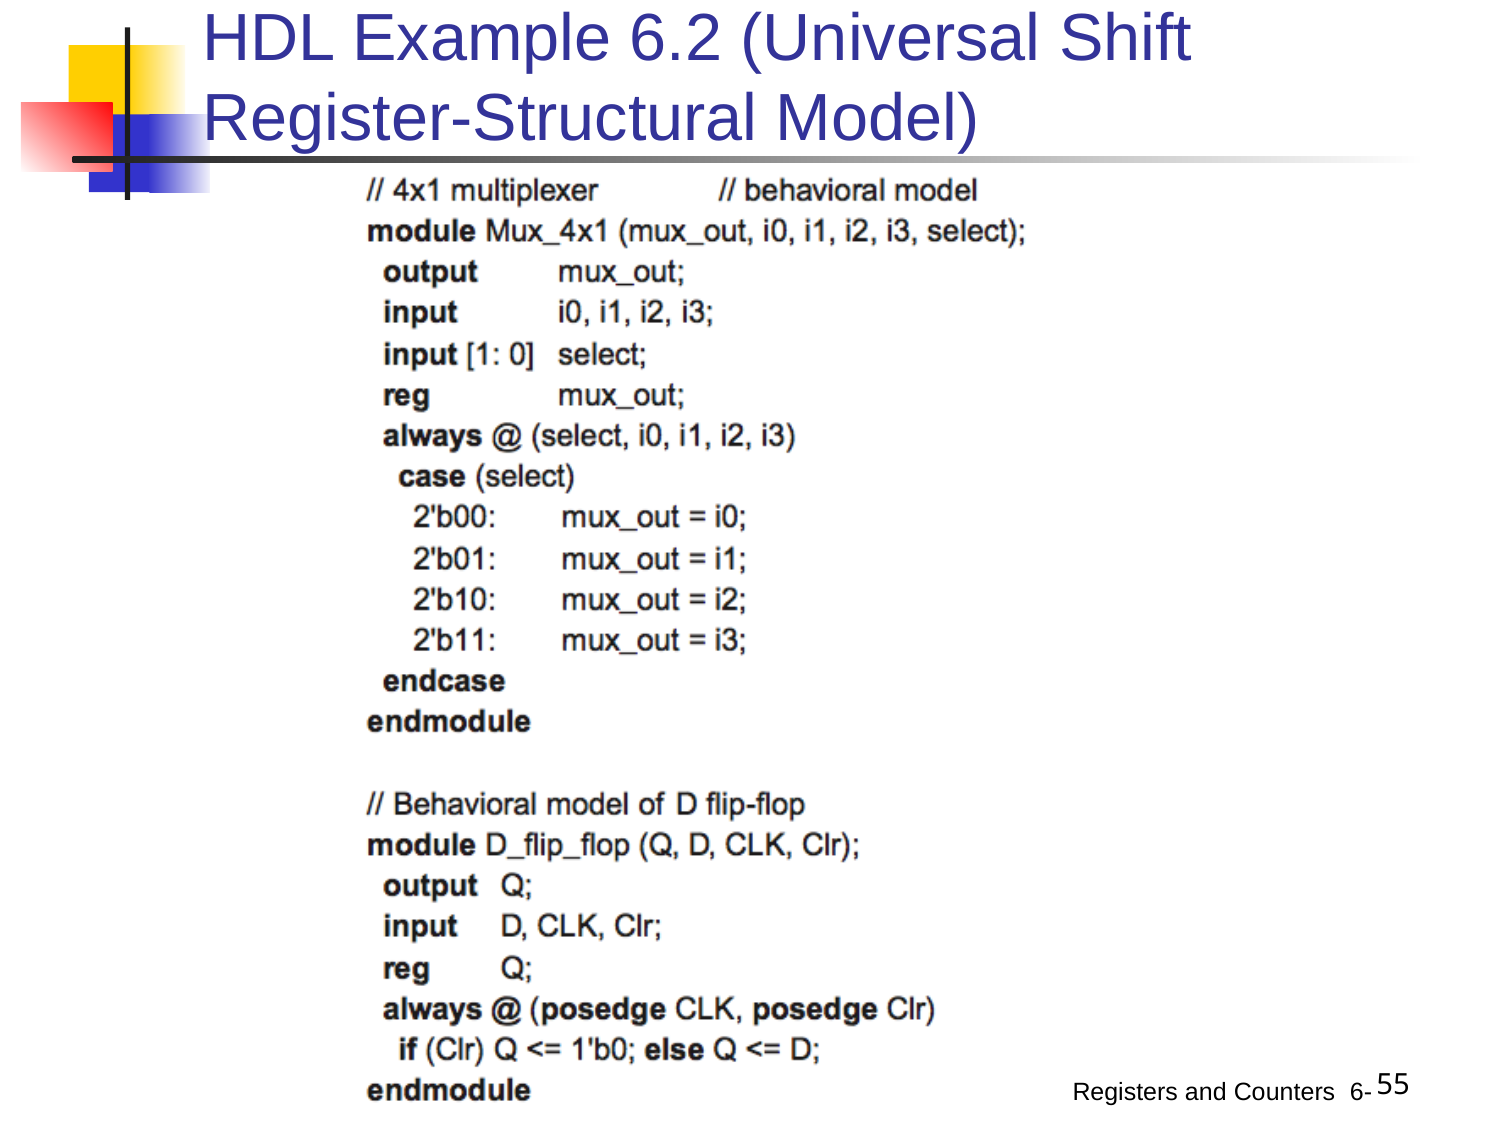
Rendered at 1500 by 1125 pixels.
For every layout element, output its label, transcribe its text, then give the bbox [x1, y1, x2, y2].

title HDL Example 6.2 (Universal Shift Register‐Structural Model) [187, 38, 1466, 161]
picture [362, 169, 1034, 1107]
slide_number 55 [1112, 1037, 1426, 1113]
